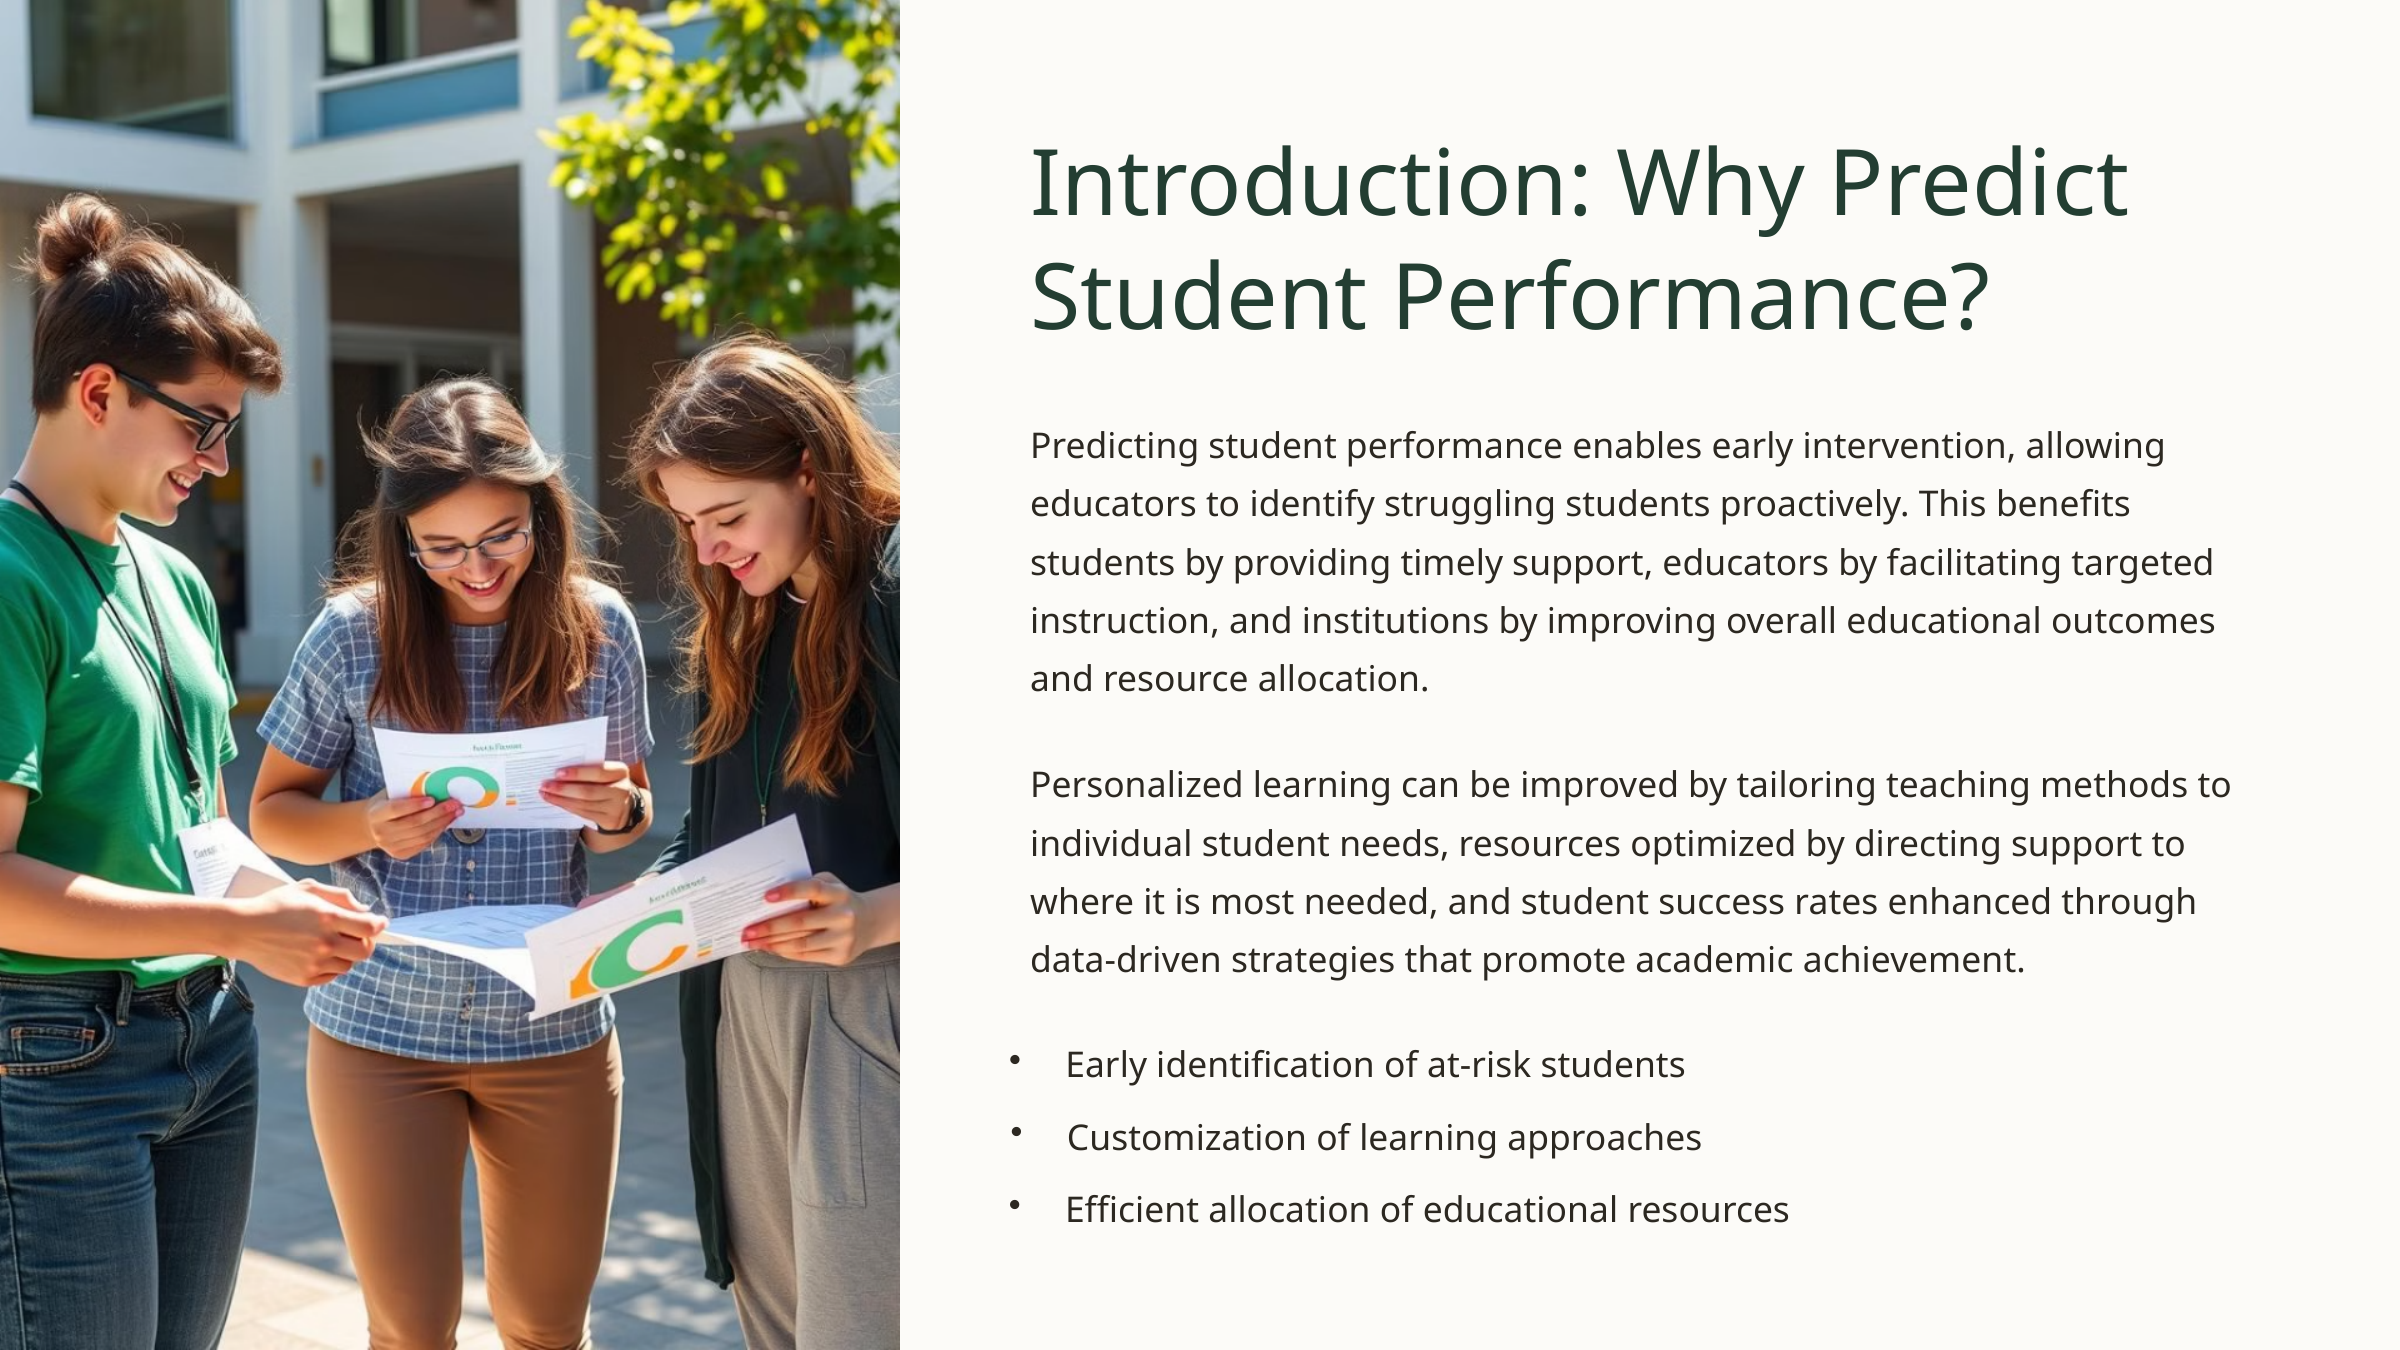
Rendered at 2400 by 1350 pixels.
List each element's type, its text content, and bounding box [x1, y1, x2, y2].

text_box Personalized learning can be improved by tailoring teaching methods to individual student needs, resources optimized by directing support to where it is most needed, and student success rates enhanced through data-driven strategies that promote academic achievement. [1030, 746, 2270, 980]
text_box Predicting student performance enables early intervention, allowing educators to identify struggling students proactively. This benefits students by providing timely support, educators by facilitating targeted instruction, and institutions by improving overall educational outcomes and resource allocation. [1030, 407, 2270, 699]
text_box Early identification of at-risk students [1009, 1026, 1687, 1085]
text_box Customization of learning approaches [1010, 1099, 1703, 1158]
text_box Efficient allocation of educational resources [1008, 1171, 1791, 1230]
picture [0, 0, 901, 1350]
text_box Introduction: Why Predict Student Performance? [1030, 118, 2270, 348]
